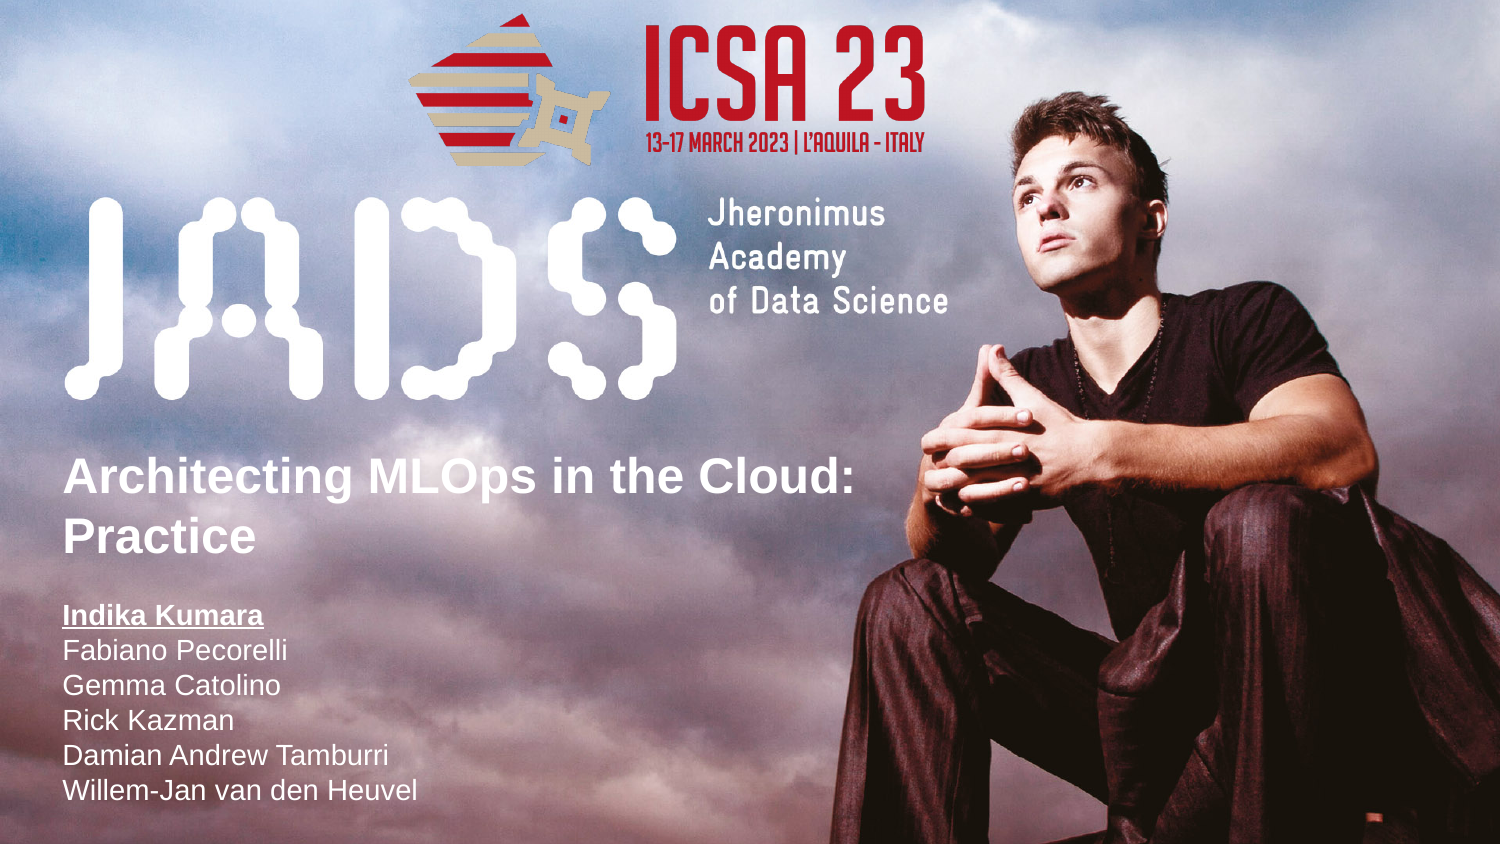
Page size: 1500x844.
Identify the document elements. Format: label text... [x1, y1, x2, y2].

text_box Indika Kumara Fabiano Pecorelli Gemma Catolino Rick Kazman Damian Andrew Tamburri Willem-Jan van den Heuvel [47, 589, 739, 814]
text_box Architecting MLOps in the Cloud: Practice [47, 436, 969, 571]
picture [0, 0, 1500, 844]
